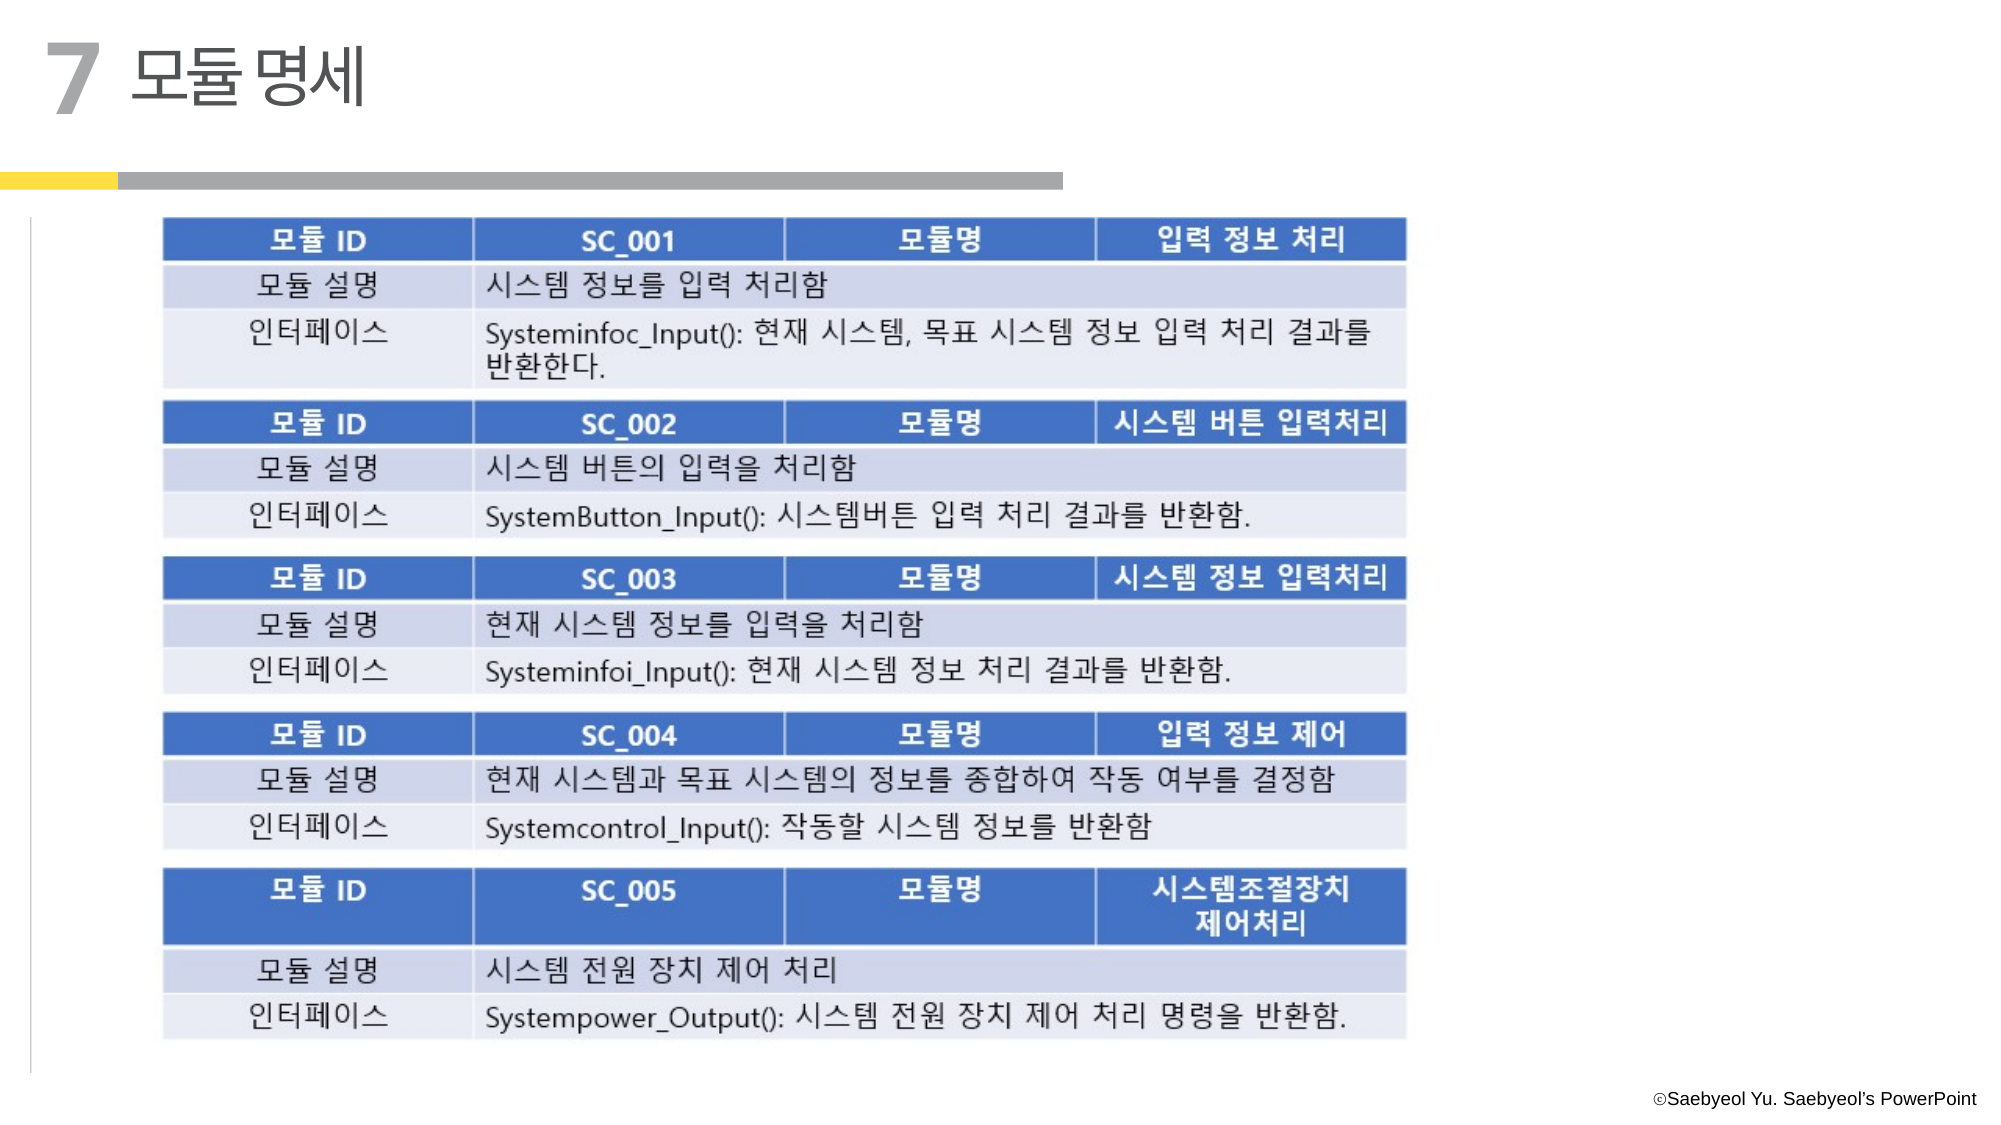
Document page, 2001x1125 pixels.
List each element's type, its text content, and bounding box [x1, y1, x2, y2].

text_box [0, 171, 119, 191]
text_box [119, 171, 1064, 191]
text_box 모듈 명세 [118, 27, 384, 123]
text_box 7 [30, 7, 118, 143]
picture [30, 217, 1553, 1073]
